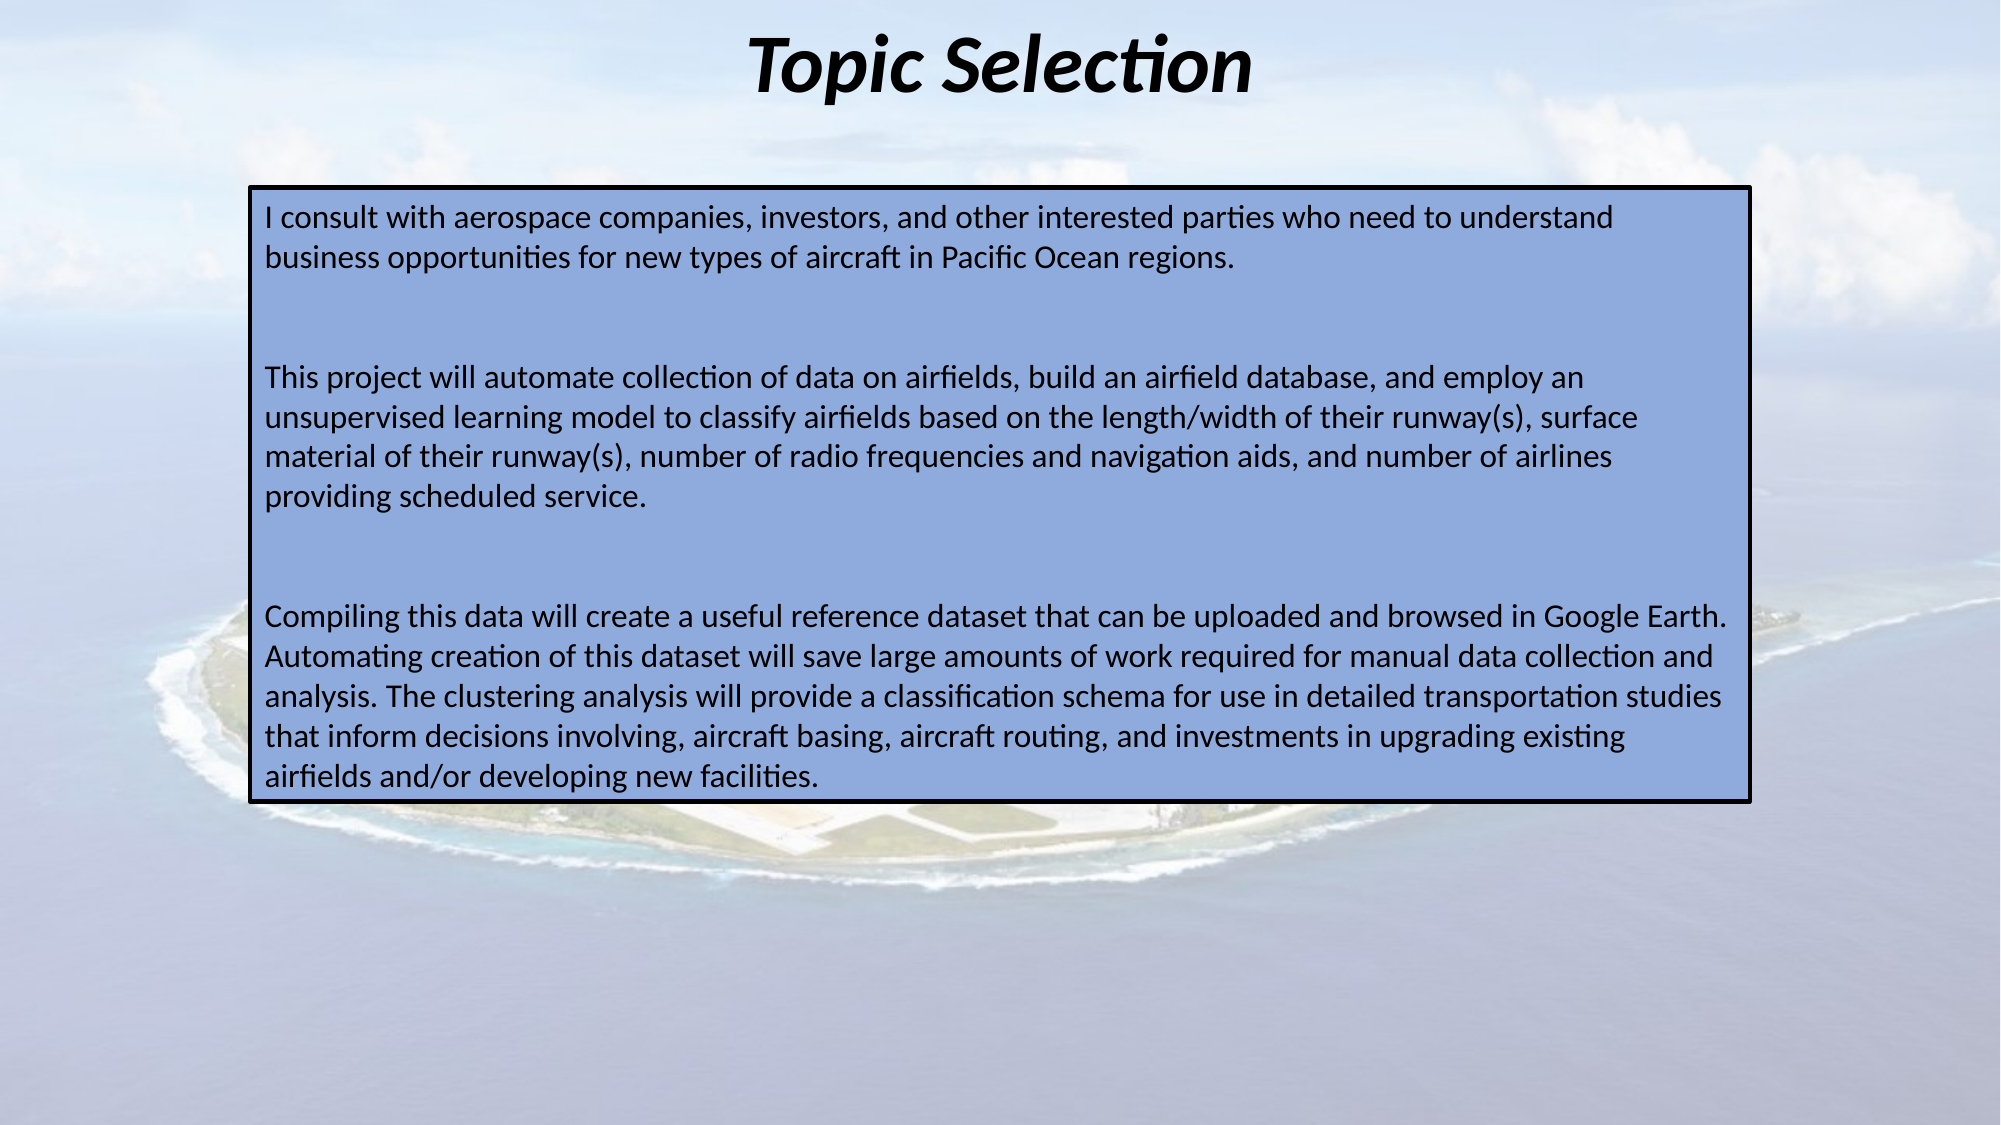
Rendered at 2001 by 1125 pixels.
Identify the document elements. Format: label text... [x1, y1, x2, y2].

picture [0, 0, 2001, 1125]
text_box Topic Selection [730, 1, 1270, 117]
text_box I consult with aerospace companies, investors, and other interested parties who need to understand business opportunities for new types of aircraft in Pacific Ocean regions. This project will automate collection of data on airfields, build an airfield database, and employ an unsupervised learning model to classify airfields based on the length/width of their runway(s), surface material of their runway(s), number of radio frequencies and navigation aids, and number of airlines providing scheduled service. Compiling this data will create a useful reference dataset that can be uploaded and browsed in Google Earth. Automating creation of this dataset will save large amounts of work required for manual data collection and analysis. The clustering analysis will provide a classification schema for use in detailed transportation studies that inform decisions involving, aircraft basing, aircraft routing, and investments in upgrading existing airfields and/or developing new facilities. [249, 187, 1750, 802]
